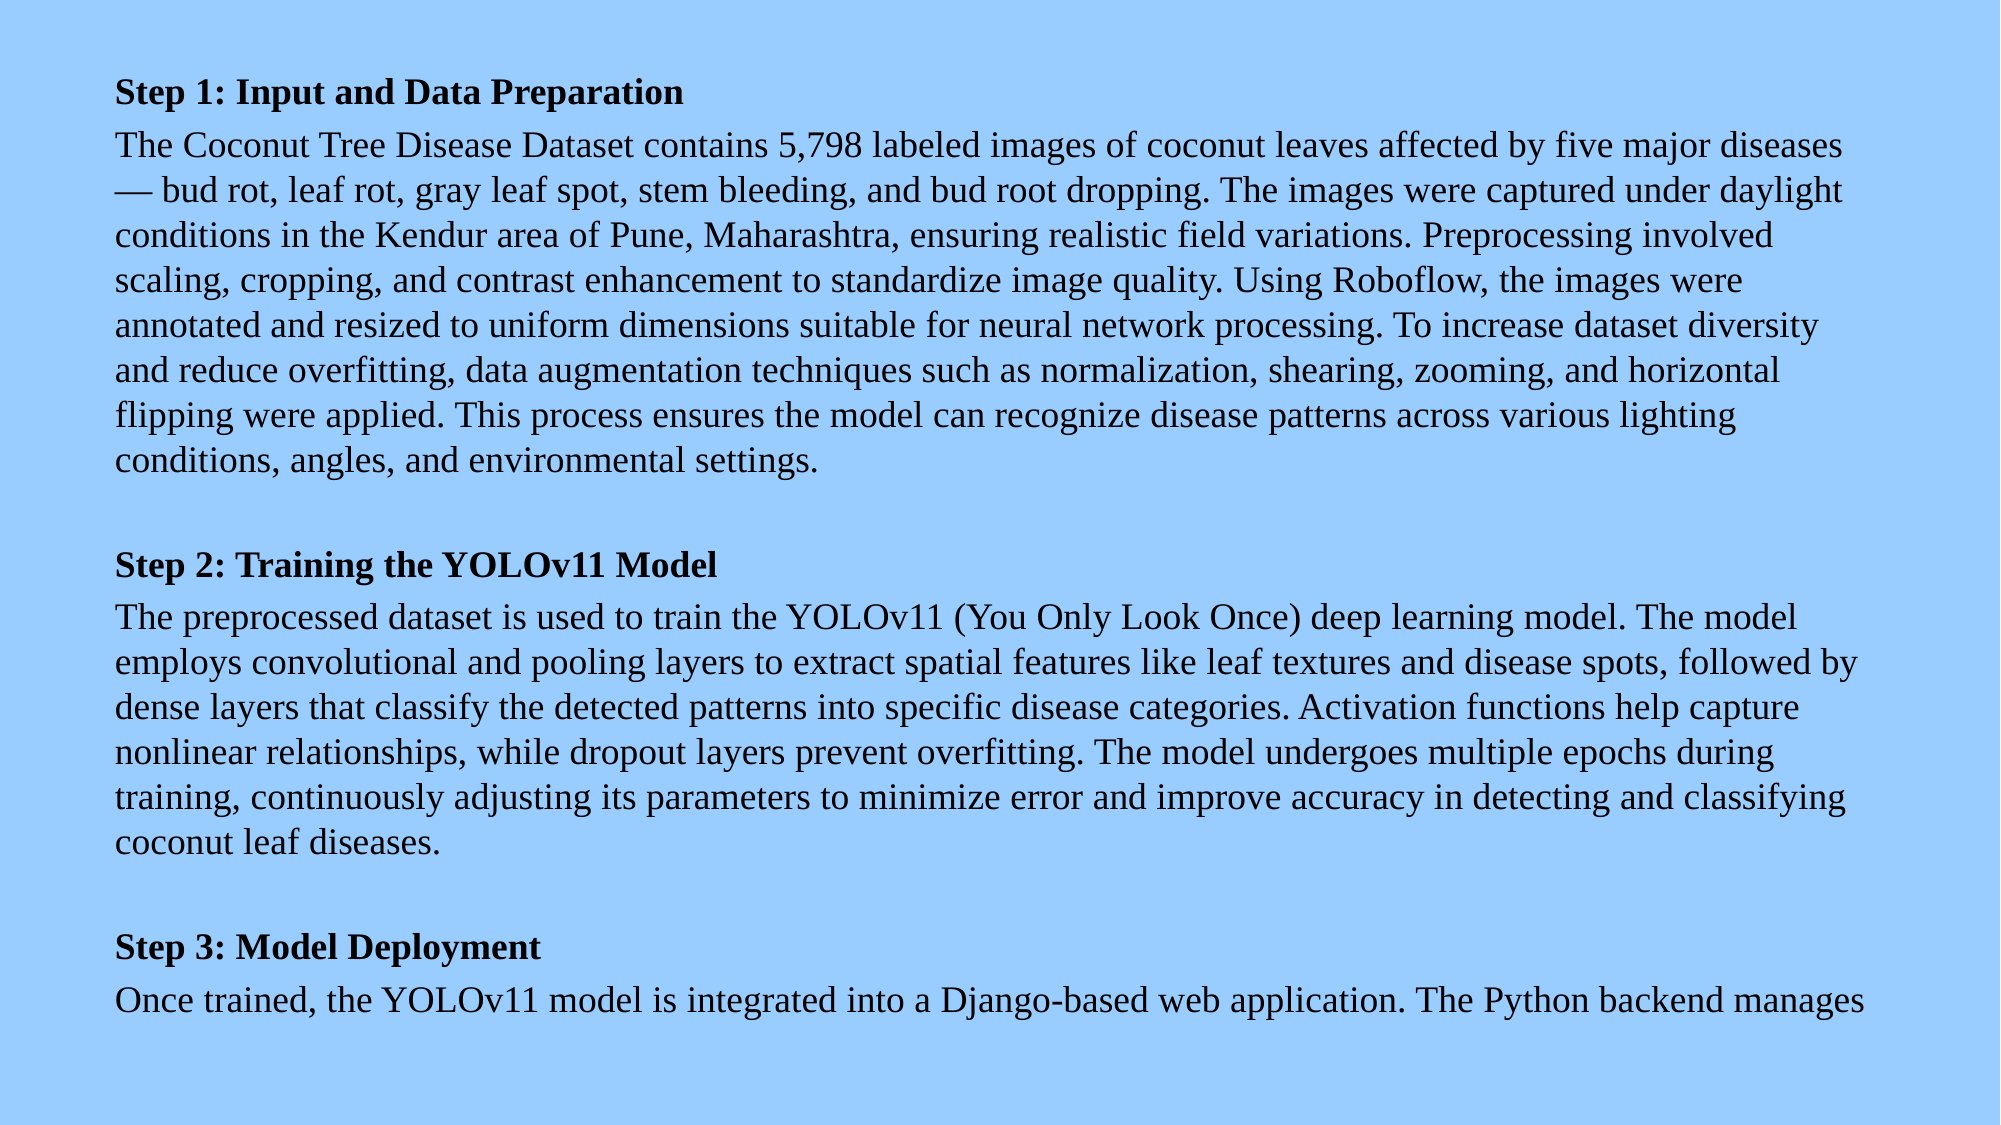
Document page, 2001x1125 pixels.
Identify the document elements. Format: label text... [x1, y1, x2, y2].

list Step 1: Input and Data Preparation The Coconut Tree Disease Dataset contains 5,798 labeled images of coconut leaves affected by five major diseases — bud rot, leaf rot, gray leaf spot, stem bleeding, and bud root dropping. The images were captured under daylight conditions in the Kendur area of Pune, Maharashtra, ensuring realistic field variations. Preprocessing involved scaling, cropping, and contrast enhancement to standardize image quality. Using Roboflow, the images were annotated and resized to uniform dimensions suitable for neural network processing. To increase dataset diversity and reduce overfitting, data augmentation techniques such as normalization, shearing, zooming, and horizontal flipping were applied. This process ensures the model can recognize disease patterns across various lighting conditions, angles, and environmental settings. Step 2: Training the YOLOv11 Model The preprocessed dataset is used to train the YOLOv11 (You Only Look Once) deep learning model. The model employs convolutional and pooling layers to extract spatial features like leaf textures and disease spots, followed by dense layers that classify the detected patterns into specific disease categories. Activation functions help capture nonlinear relationships, while dropout layers prevent overfitting. The model undergoes multiple epochs during training, continuously adjusting its parameters to minimize error and improve accuracy in detecting and classifying coconut leaf diseases. Step 3: Model Deployment Once trained, the YOLOv11 model is integrated into a Django-based web application. The Python backend manages [99, 59, 1900, 1050]
